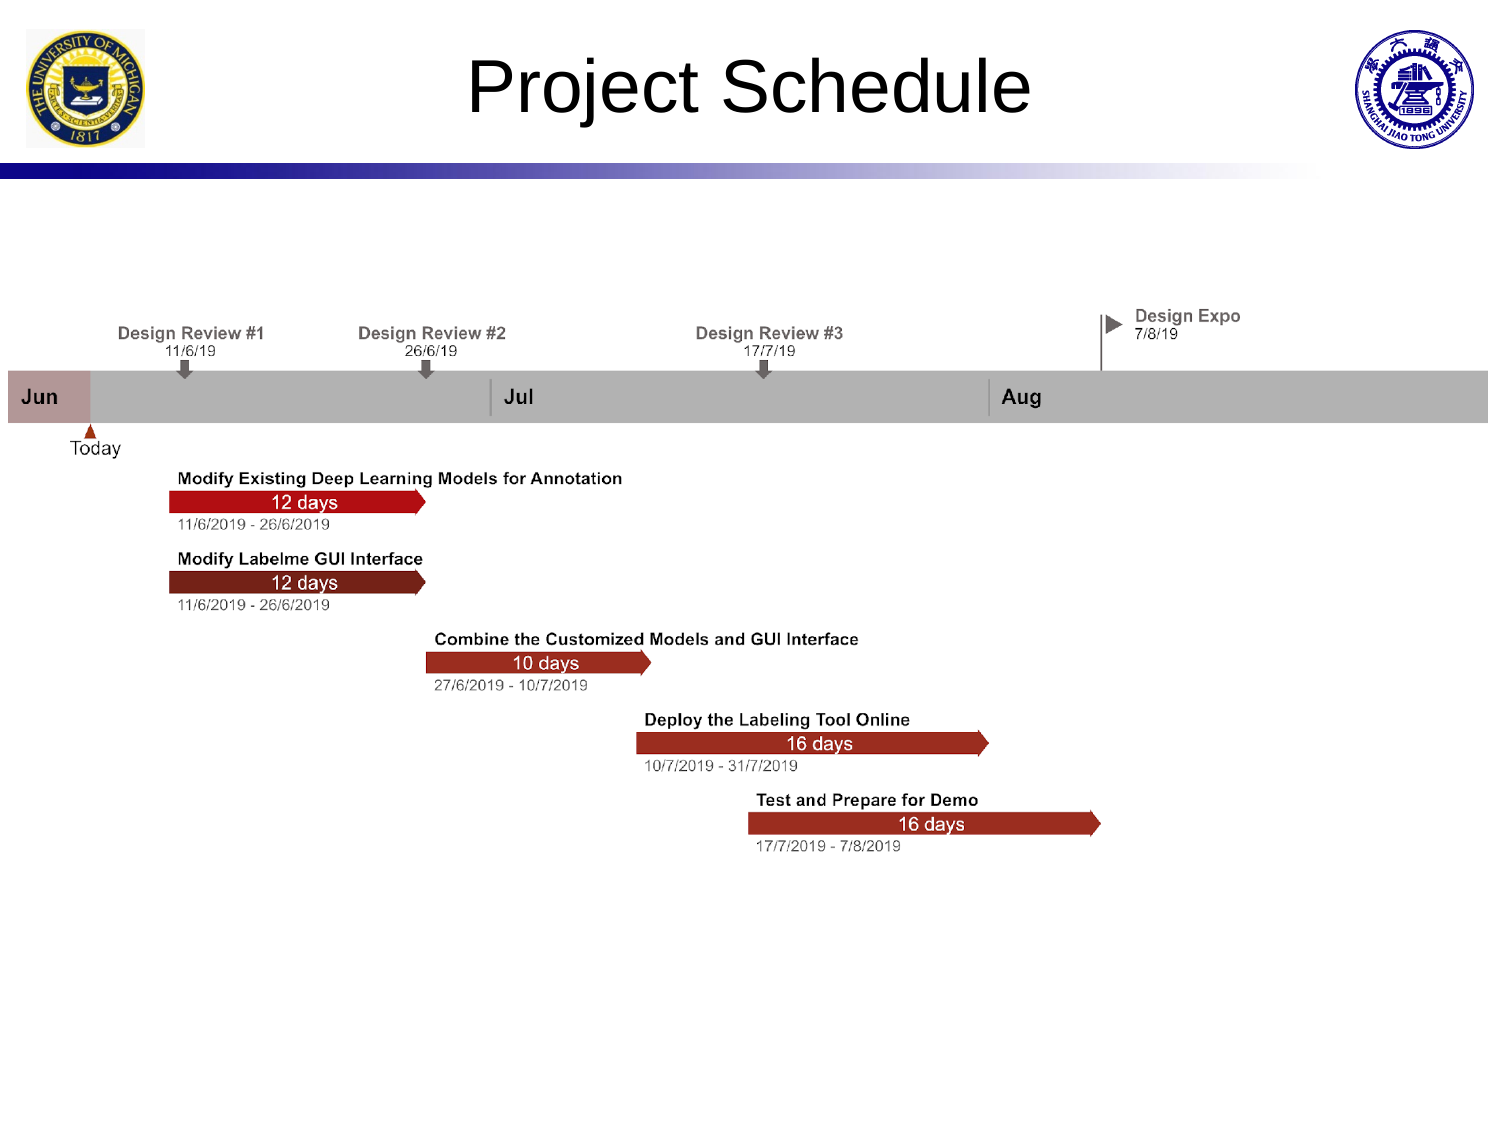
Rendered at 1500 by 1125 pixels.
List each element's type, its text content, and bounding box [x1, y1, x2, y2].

picture [0, 231, 1492, 949]
picture [0, 163, 1371, 179]
text_box Project Schedule [159, 30, 1341, 135]
picture [1355, 30, 1474, 149]
picture [26, 29, 145, 148]
